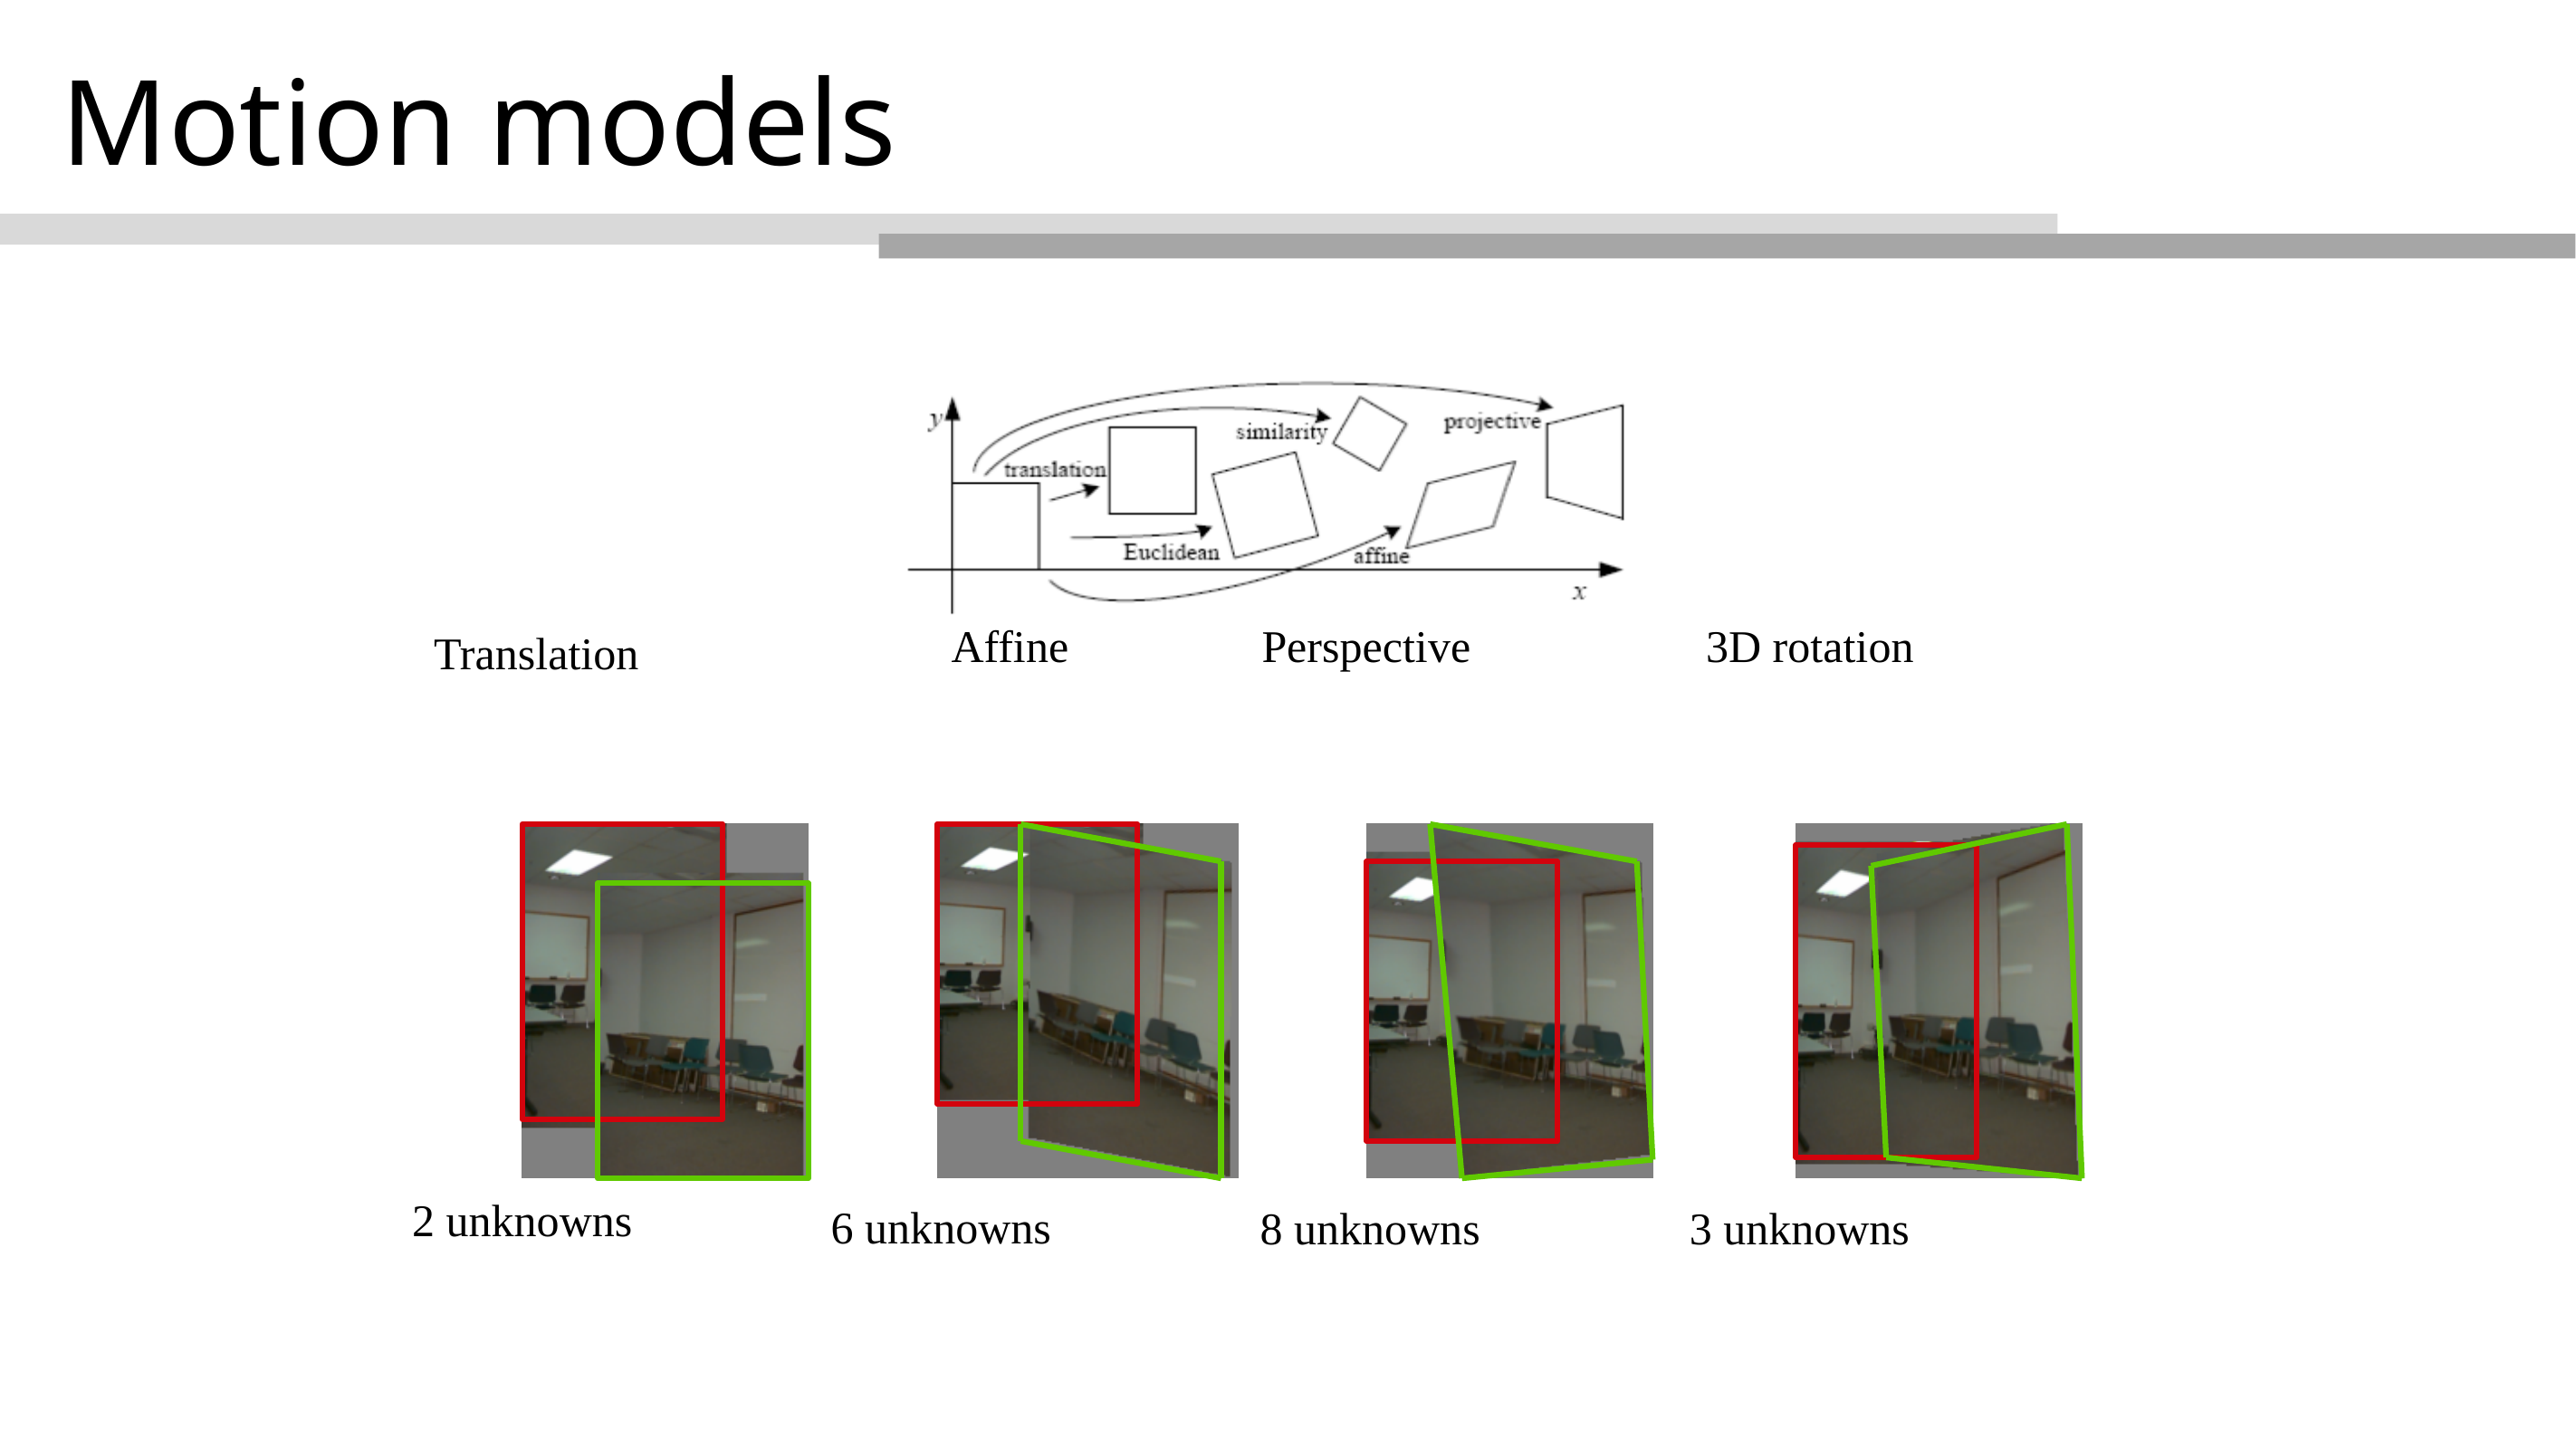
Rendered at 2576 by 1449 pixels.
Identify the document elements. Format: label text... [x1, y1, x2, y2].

title Motion models [47, 29, 2524, 226]
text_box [1682, 609, 2083, 1262]
picture [853, 324, 1690, 645]
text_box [824, 609, 1239, 1261]
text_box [406, 616, 809, 1253]
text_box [1252, 609, 1653, 1262]
